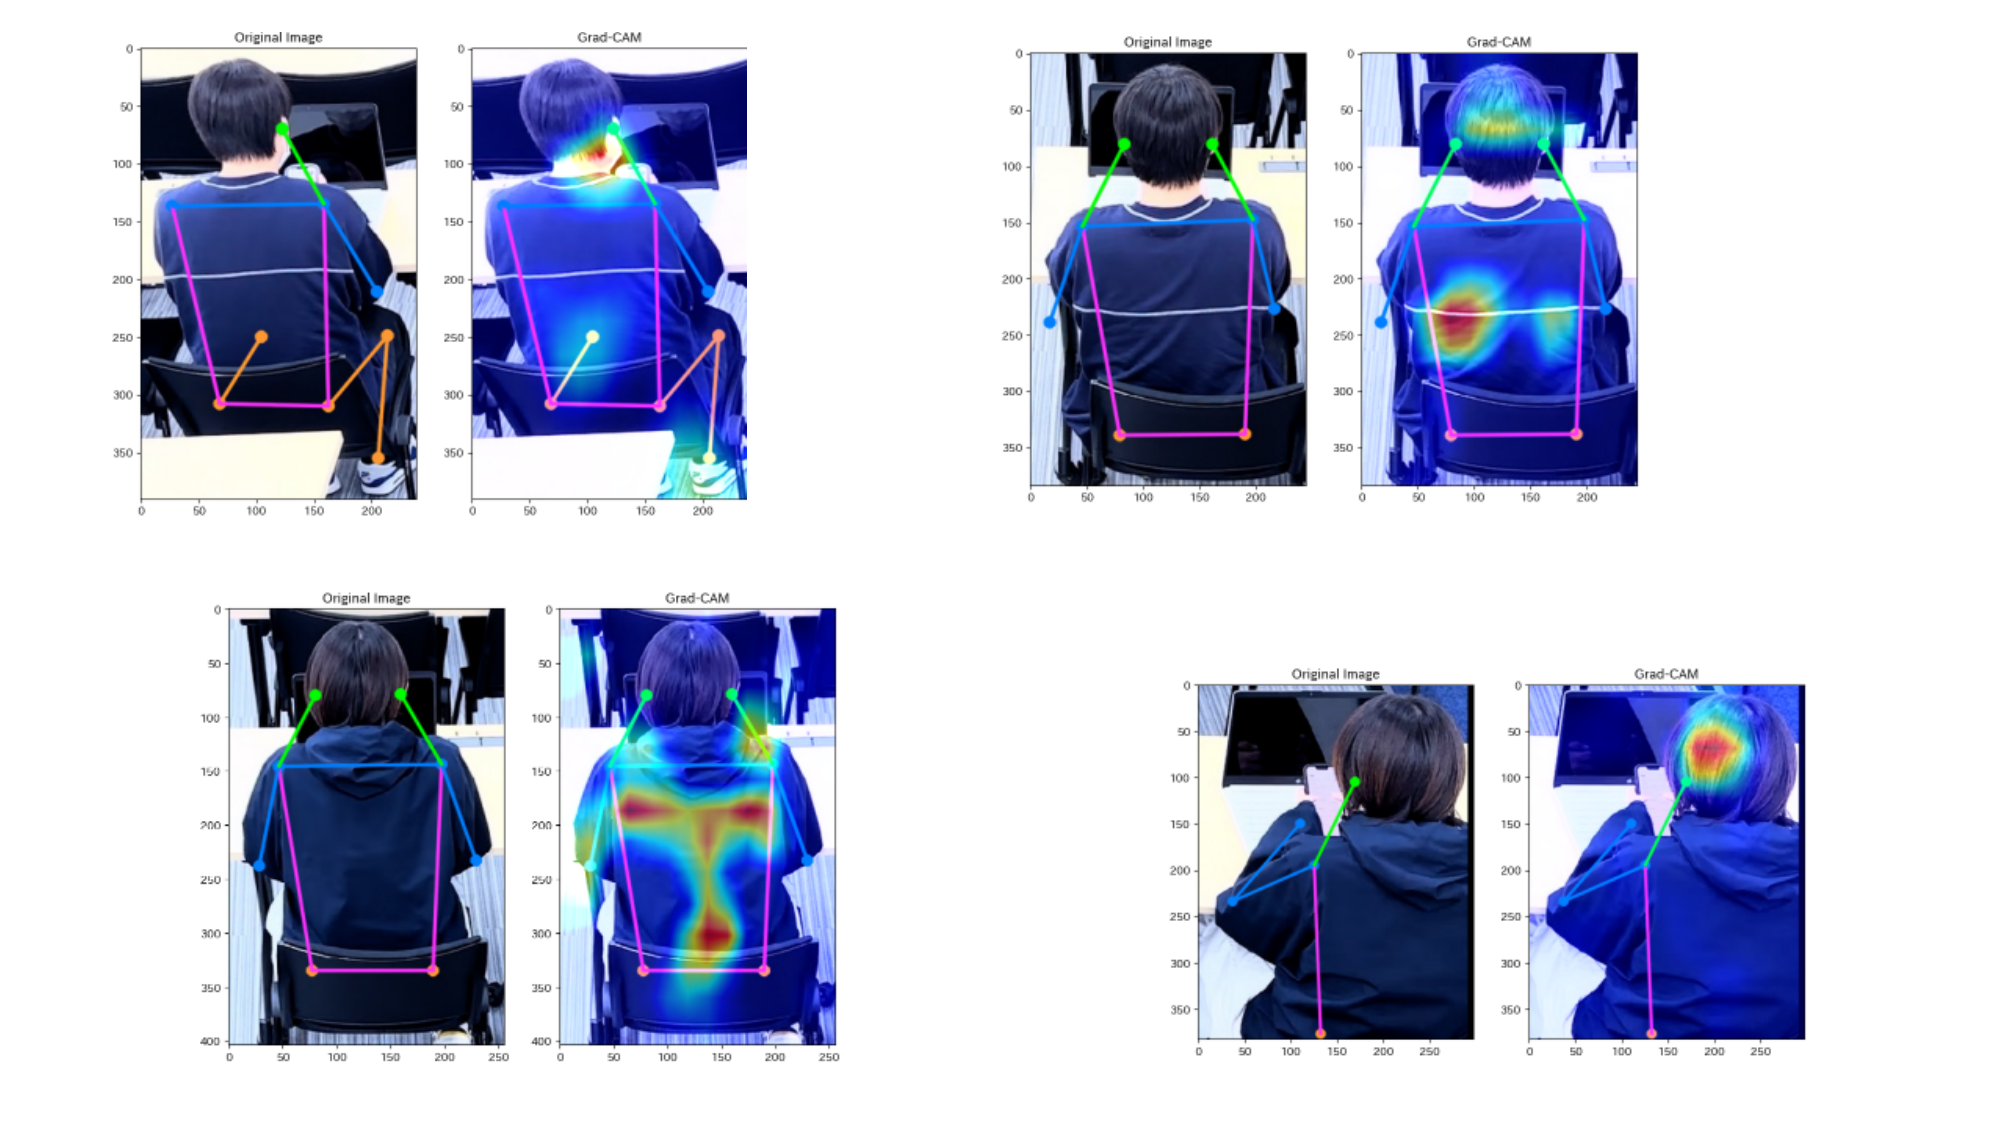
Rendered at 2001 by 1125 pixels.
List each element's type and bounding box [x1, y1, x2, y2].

list [999, 32, 1646, 510]
picture [1159, 664, 1807, 1065]
picture [111, 32, 747, 522]
picture [199, 585, 841, 1066]
